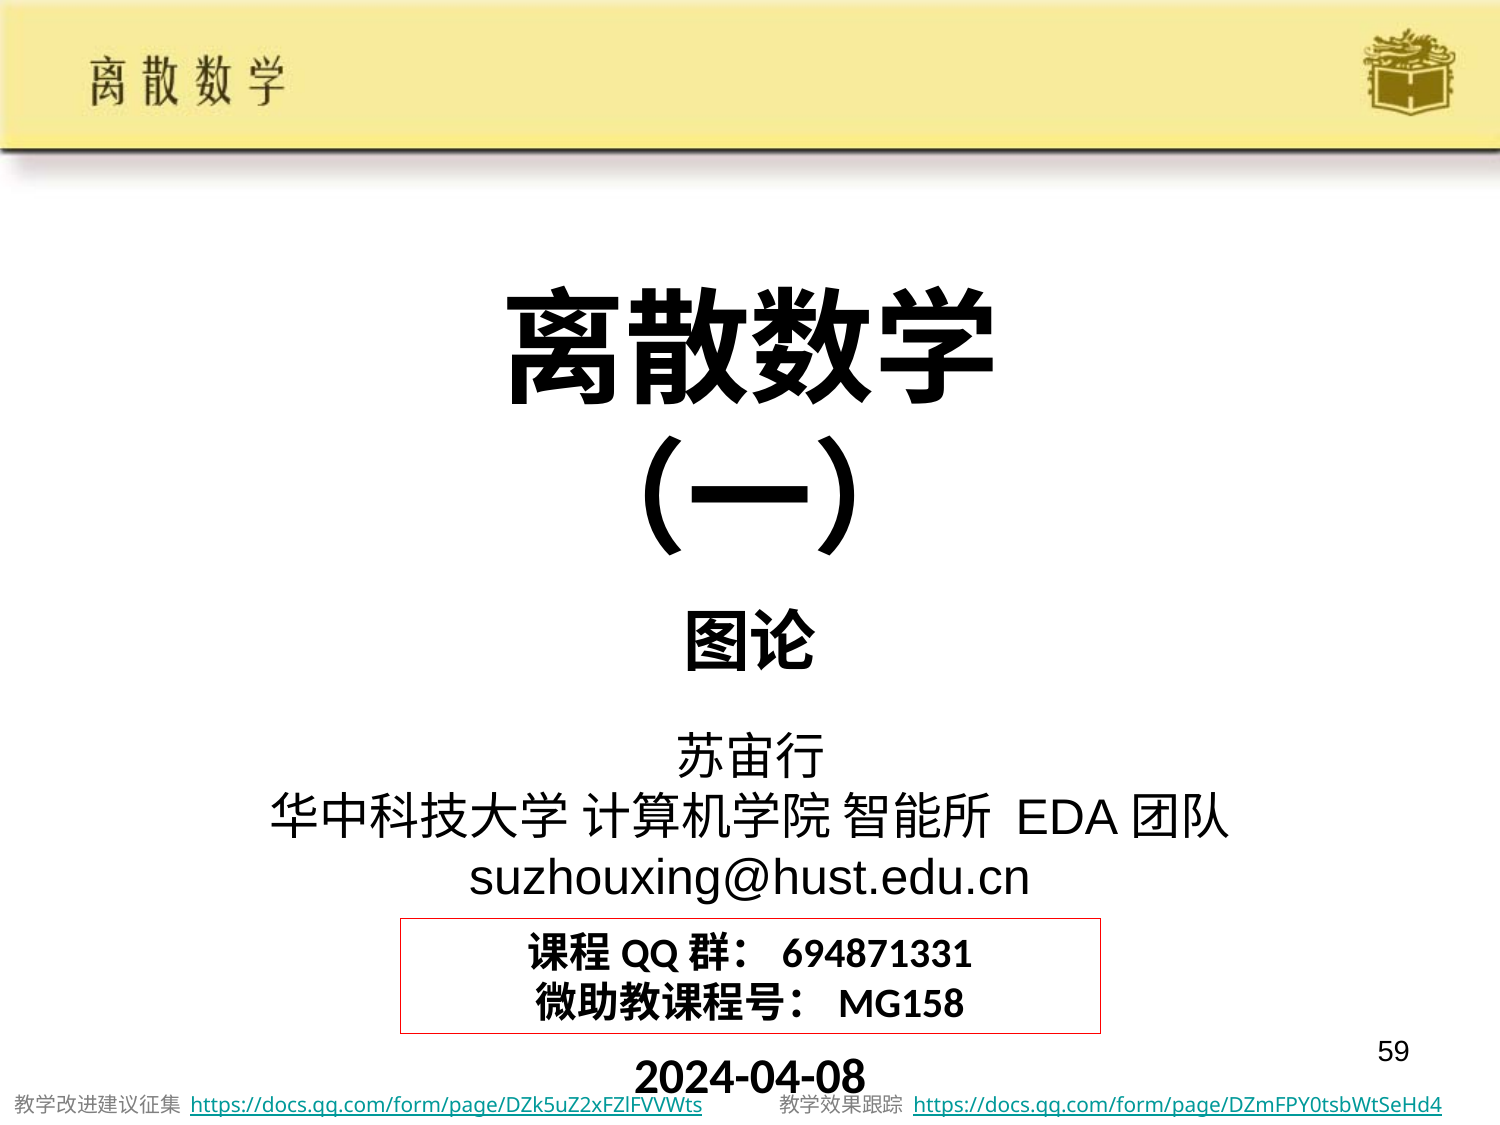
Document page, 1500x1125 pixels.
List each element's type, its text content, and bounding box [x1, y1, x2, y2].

text_box 教学改进建议征集 https://docs.qq.com/form/page/DZk5uZ2xFZlFVVWts 教学效果跟踪 https://docs.qq.com/form/page/DZmFPY0tsbWtSeHd4 [0, 1084, 1500, 1125]
text_box 2024-04-08 [399, 1036, 1101, 1084]
text_box 苏宙行 华中科技大学 计算机学院 智能所 EDA团队 suzhouxing@hust.edu.cn [74, 717, 1425, 906]
text_box 课程QQ群：694871331 微助教课程号：MG158 [400, 918, 1101, 1034]
subtitle 图论 [187, 590, 1313, 717]
title 离散数学 （一） [187, 184, 1313, 576]
picture [0, 0, 1500, 1084]
slide_number 59 [1074, 1024, 1425, 1084]
